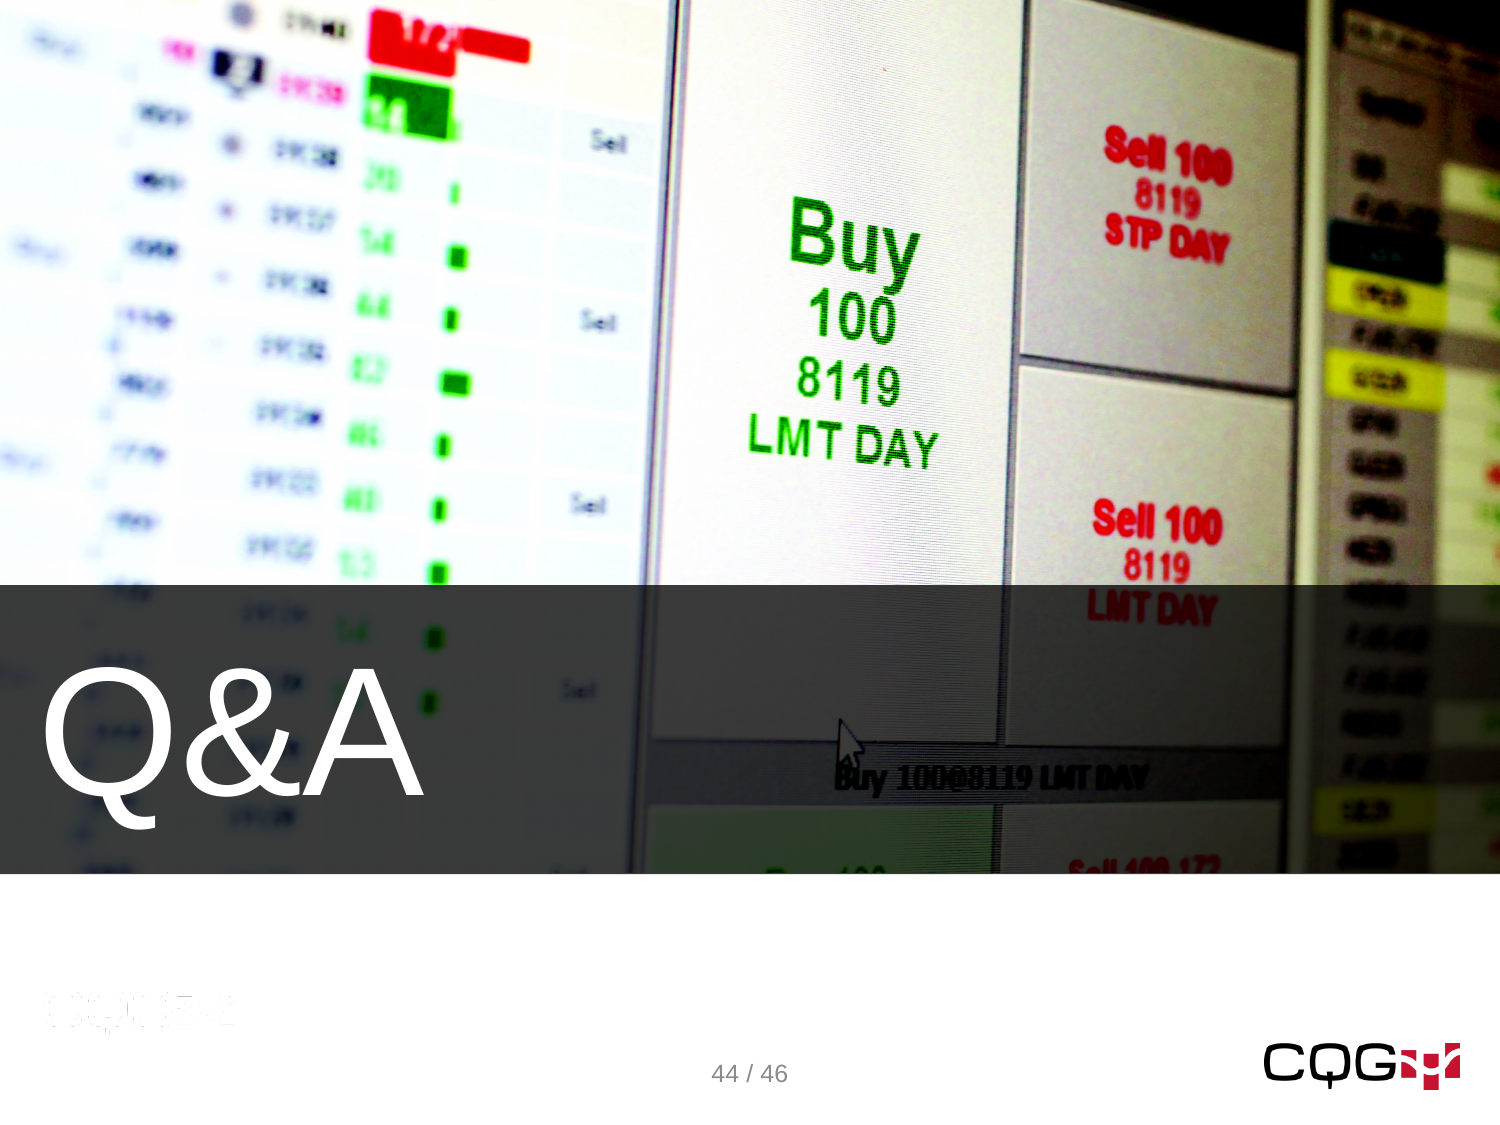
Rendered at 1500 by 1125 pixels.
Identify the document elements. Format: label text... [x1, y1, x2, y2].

picture [42, 990, 236, 1036]
slide_number 44 / 46 [575, 1042, 925, 1103]
picture [1263, 1043, 1461, 1090]
picture [0, 0, 1500, 873]
